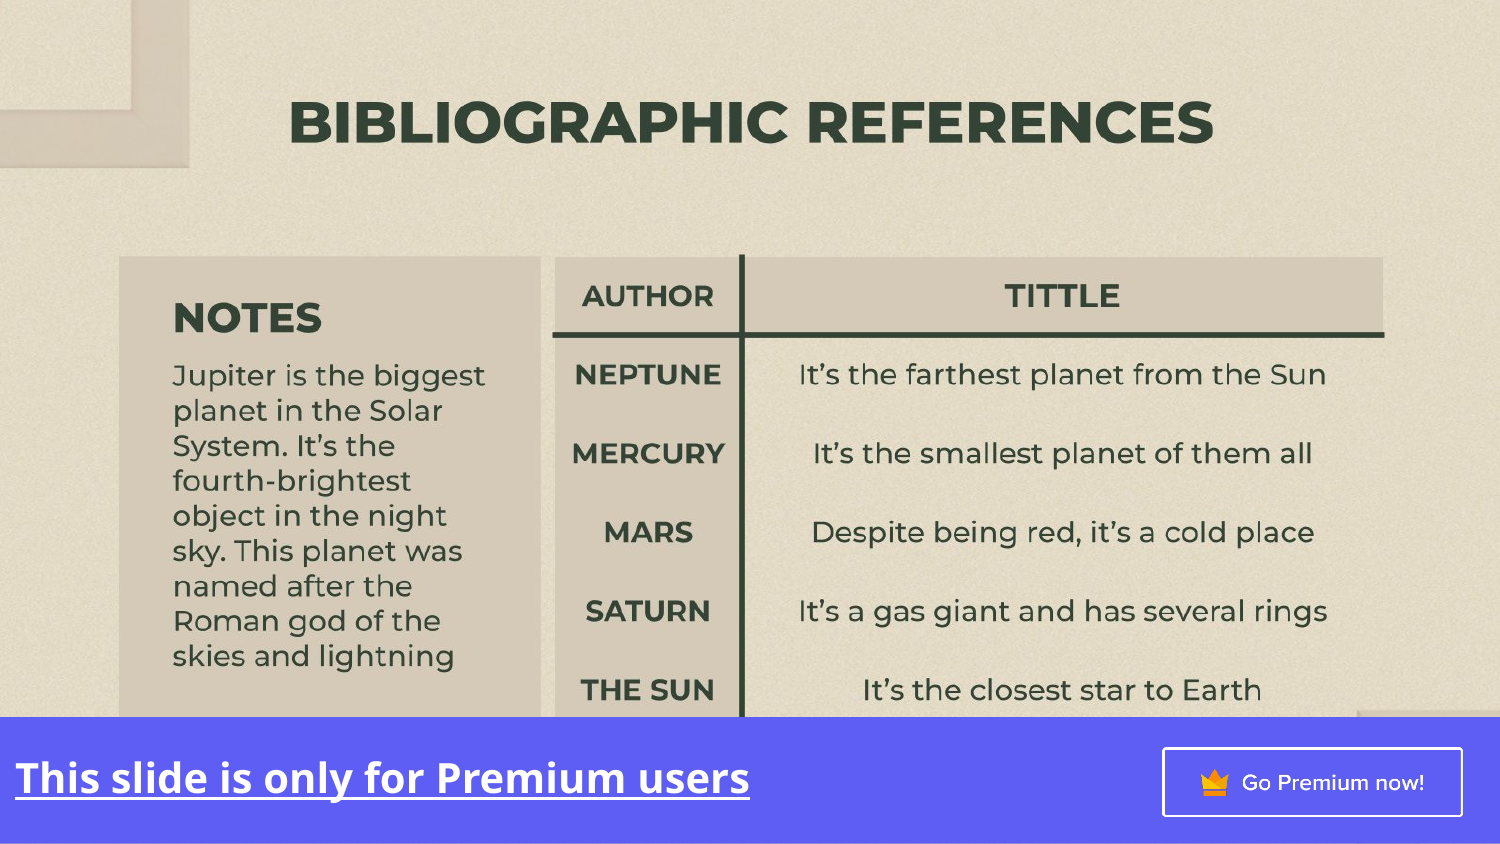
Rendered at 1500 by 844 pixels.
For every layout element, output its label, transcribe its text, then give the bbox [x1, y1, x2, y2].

text_box This slide is only for Premium users [0, 717, 1500, 844]
picture [0, 0, 1500, 717]
picture [1162, 747, 1463, 817]
